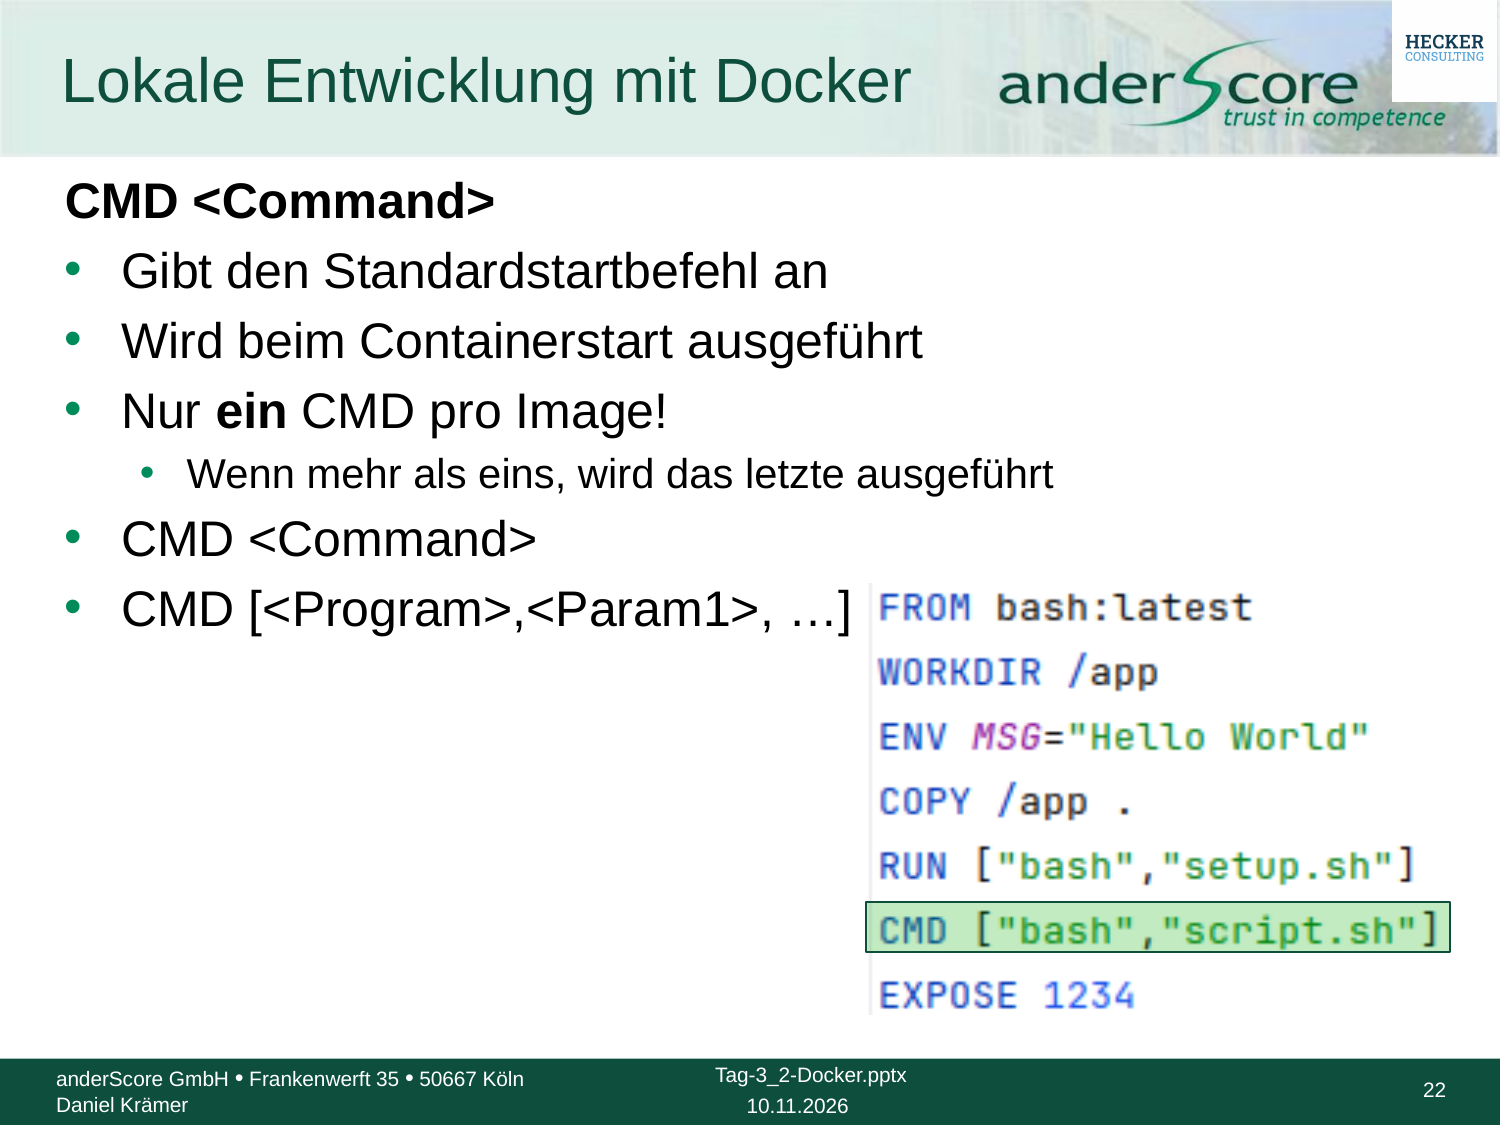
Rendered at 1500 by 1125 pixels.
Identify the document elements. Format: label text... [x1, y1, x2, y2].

picture [867, 582, 1446, 1015]
list CMD <Command> Gibt den Standardstartbefehl an Wird beim Containerstart ausgeführt Nur ein CMD pro Image! Wenn mehr als eins, wird das letzte ausgeführt CMD <Command> CMD [<Program>,<Param1>, …] [49, 160, 1447, 799]
title Lokale Entwicklung mit Docker [46, 24, 959, 141]
picture [0, 0, 1500, 157]
